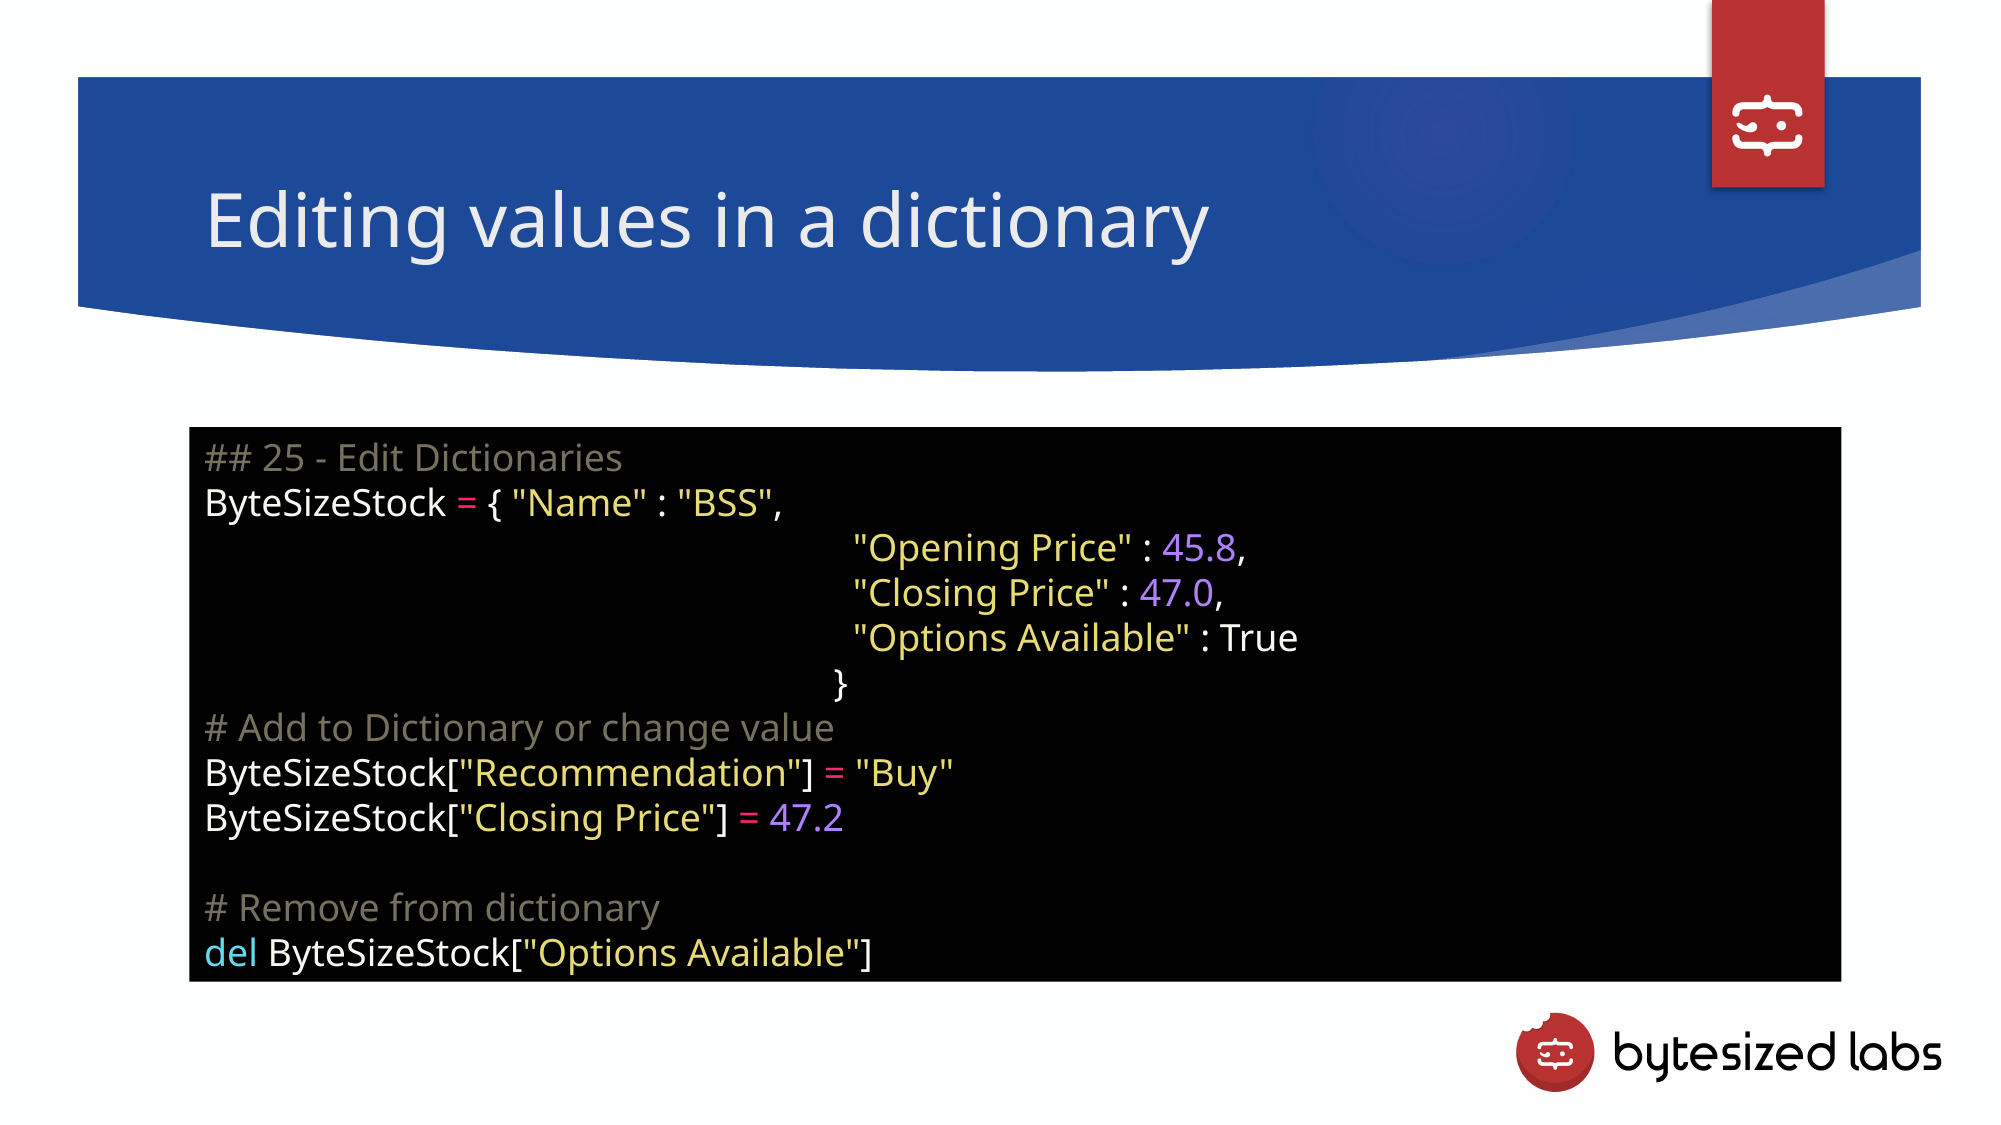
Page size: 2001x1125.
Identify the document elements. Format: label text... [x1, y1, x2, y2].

picture [1509, 1007, 1947, 1099]
text_box ## 25 - Edit Dictionaries ByteSizeStock = { "Name" : "BSS", "Opening Price" : 45.8, "Closing Price" : 47.0, "Options Available" : True } # Add to Dictionary or change value ByteSizeStock["Recommendation"] = "Buy" ByteSizeStock["Closing Price"] = 47.2 # Remove from dictionary del ByteSizeStock["Options Available"] [189, 427, 1842, 982]
title Editing values in a dictionary [189, 159, 1627, 276]
picture [1727, 92, 1807, 160]
